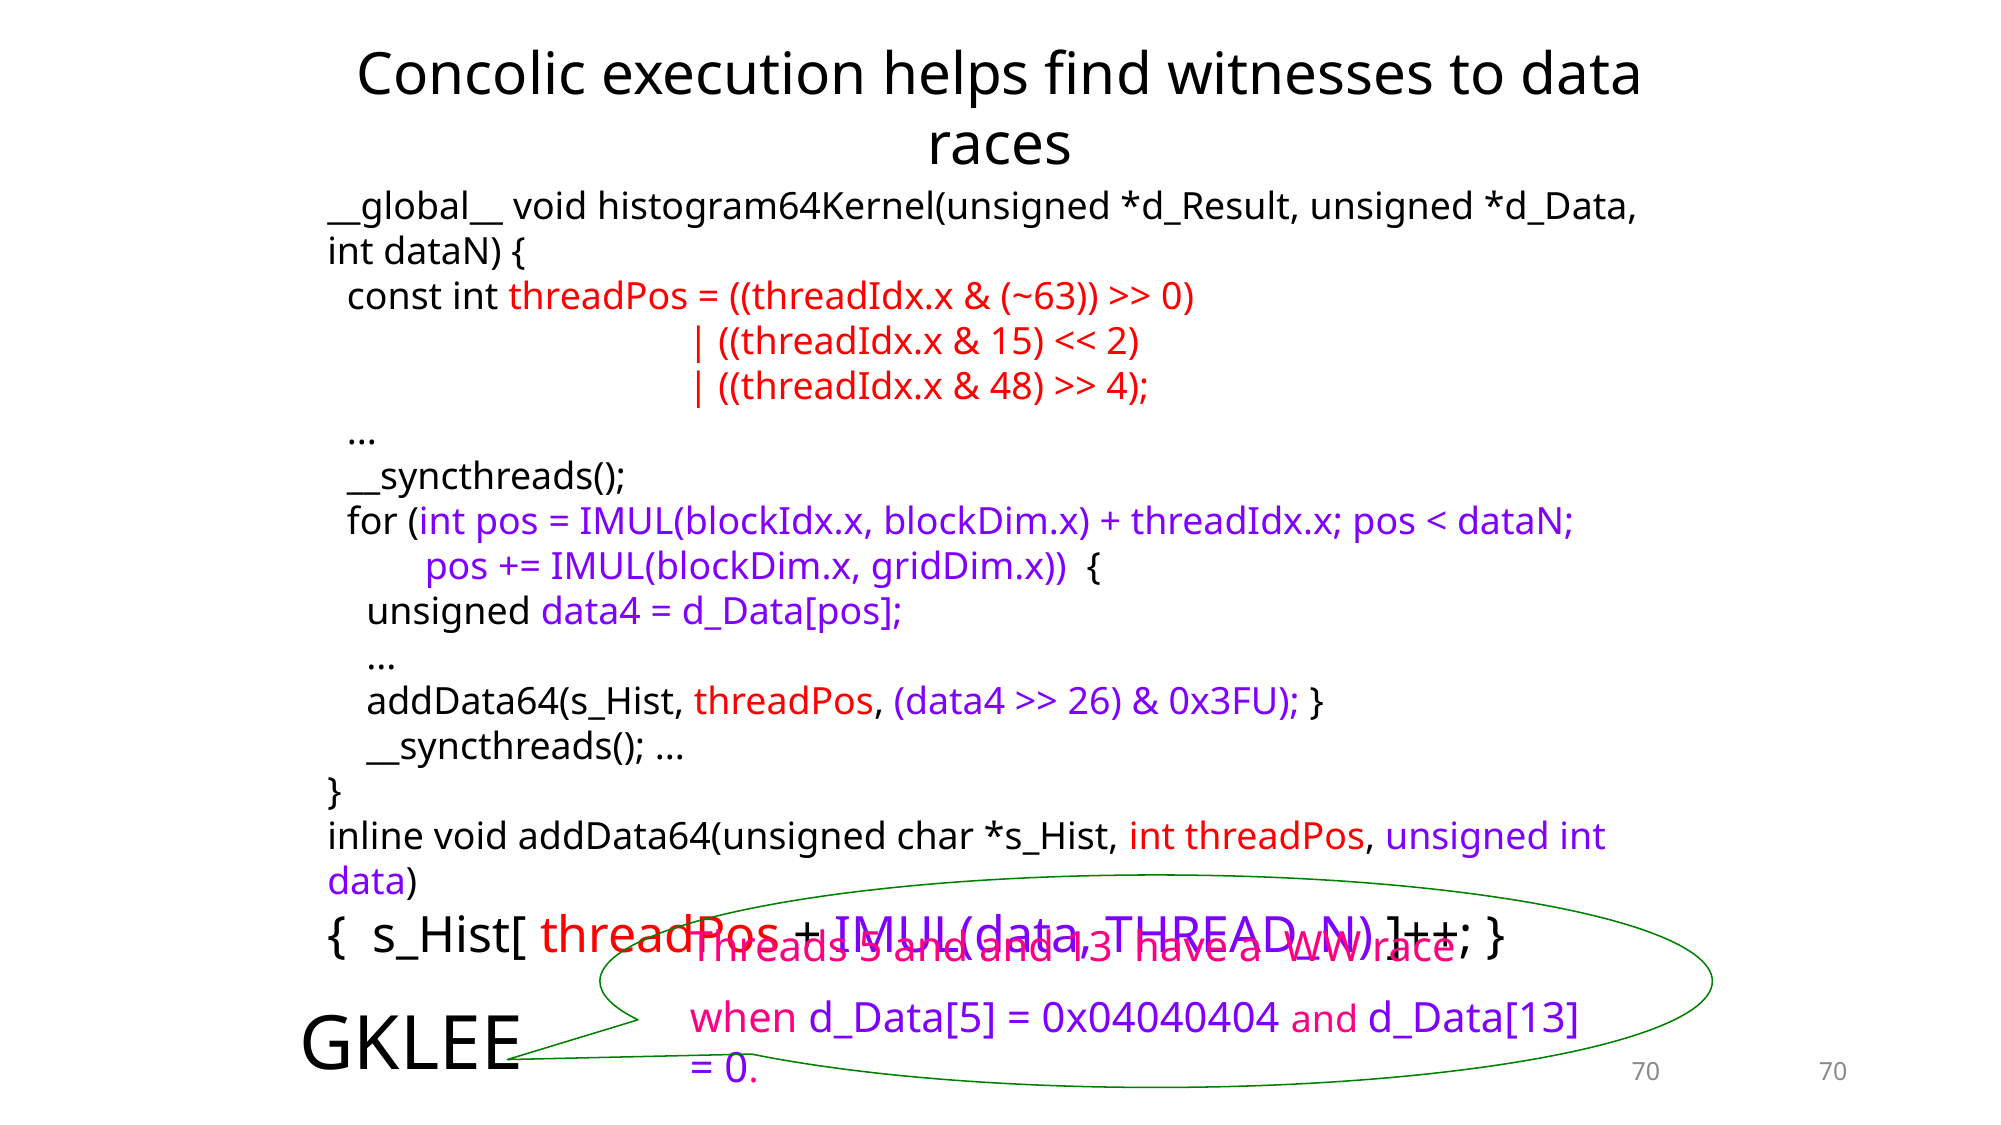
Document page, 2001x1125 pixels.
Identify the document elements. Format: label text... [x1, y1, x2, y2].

text_box 70 [1325, 1042, 1675, 1103]
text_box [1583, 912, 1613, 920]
text_box __global__ void histogram64Kernel(unsigned *d_Result, unsigned *d_Data, int dataN) { const int threadPos = ((threadIdx.x & (~63)) >> 0) | ((threadIdx.x & 15) << 2) | ((threadIdx.x & 48) >> 4); ... __syncthreads(); for (int pos = IMUL(blockIdx.x, blockDim.x) + threadIdx.x; pos < dataN; pos += IMUL(blockDim.x, gridDim.x)) { unsigned data4 = d_Data[pos]; ... addData64(s_Hist, threadPos, (data4 >> 26) & 0x3FU); } __syncthreads(); ... } inline void addData64(unsigned char *s_Hist, int threadPos, unsigned int data) { s_Hist[ threadPos + IMUL(data, THREAD_N) ]++; } [312, 174, 1700, 970]
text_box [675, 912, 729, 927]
text_box Concolic execution helps find witnesses to data races [324, 12, 1675, 200]
text_box Threads 5 and and 13 have a WW race when d_Data[5] = 0x04040404 and d_Data[13] = 0. [675, 1043, 1613, 1099]
text_box [507, 874, 1713, 1088]
slide_number 70 [1675, 1042, 1863, 1103]
text_box GKLEE [284, 987, 558, 1093]
